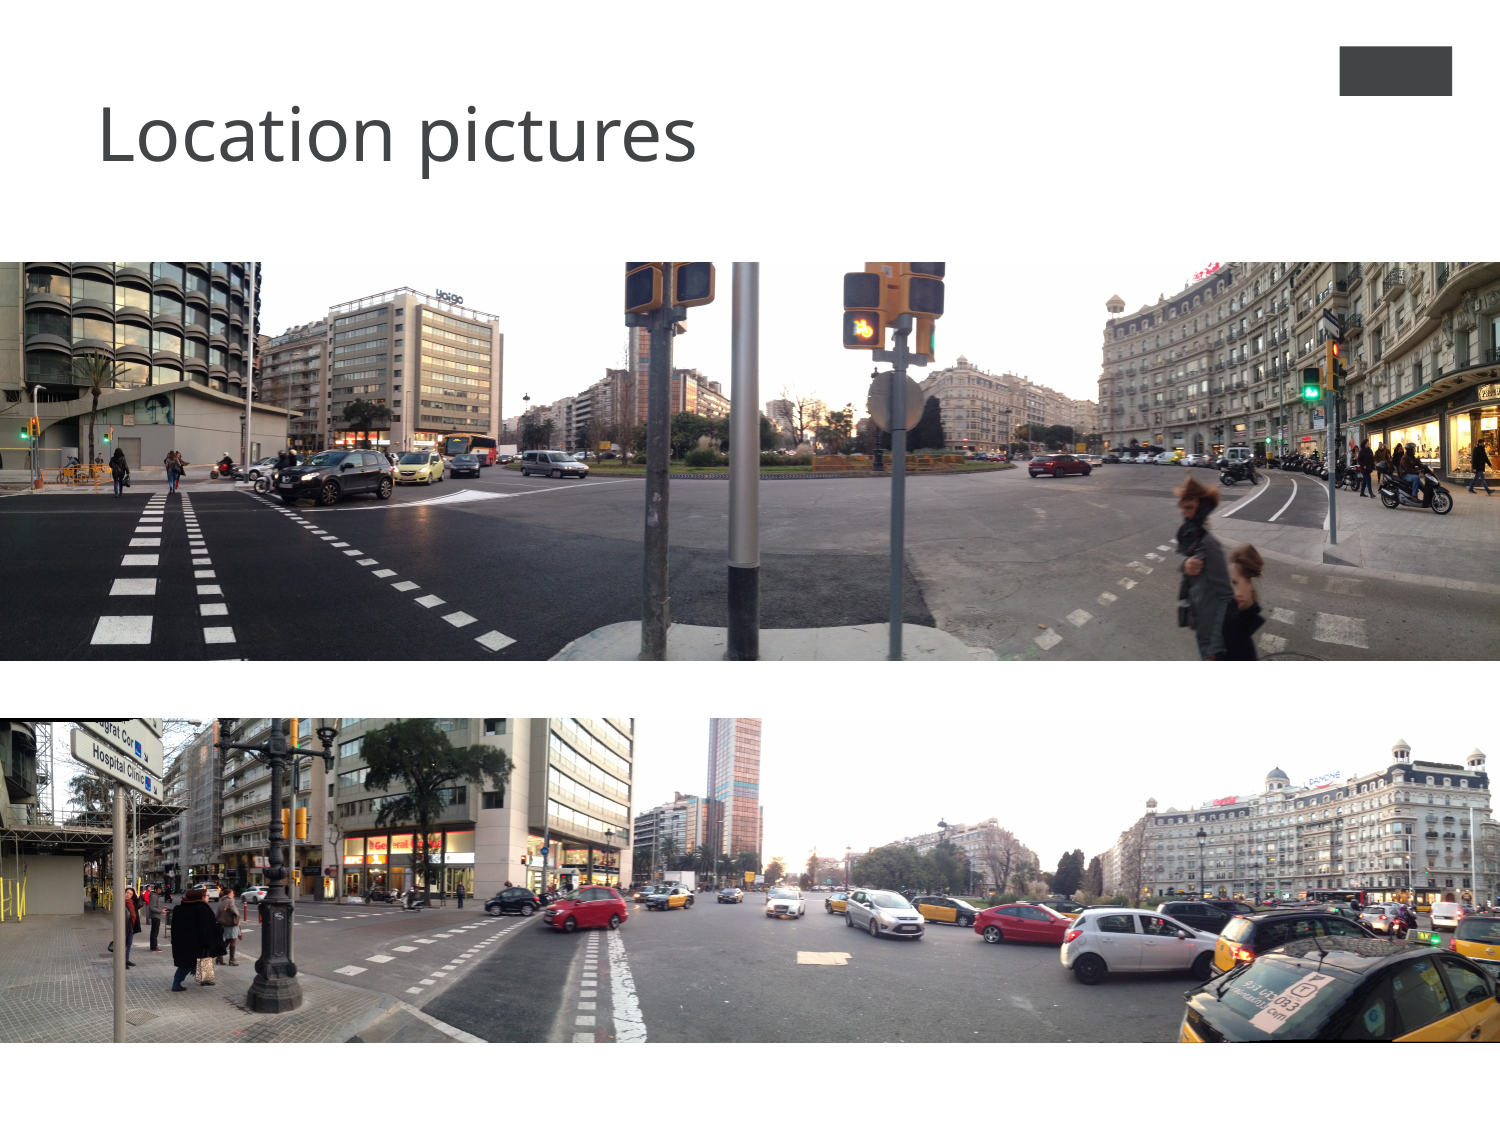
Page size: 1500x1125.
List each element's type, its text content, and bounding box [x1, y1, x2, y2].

picture [0, 717, 1500, 1043]
text_box Location pictures [81, 79, 1322, 259]
picture [0, 261, 1500, 661]
